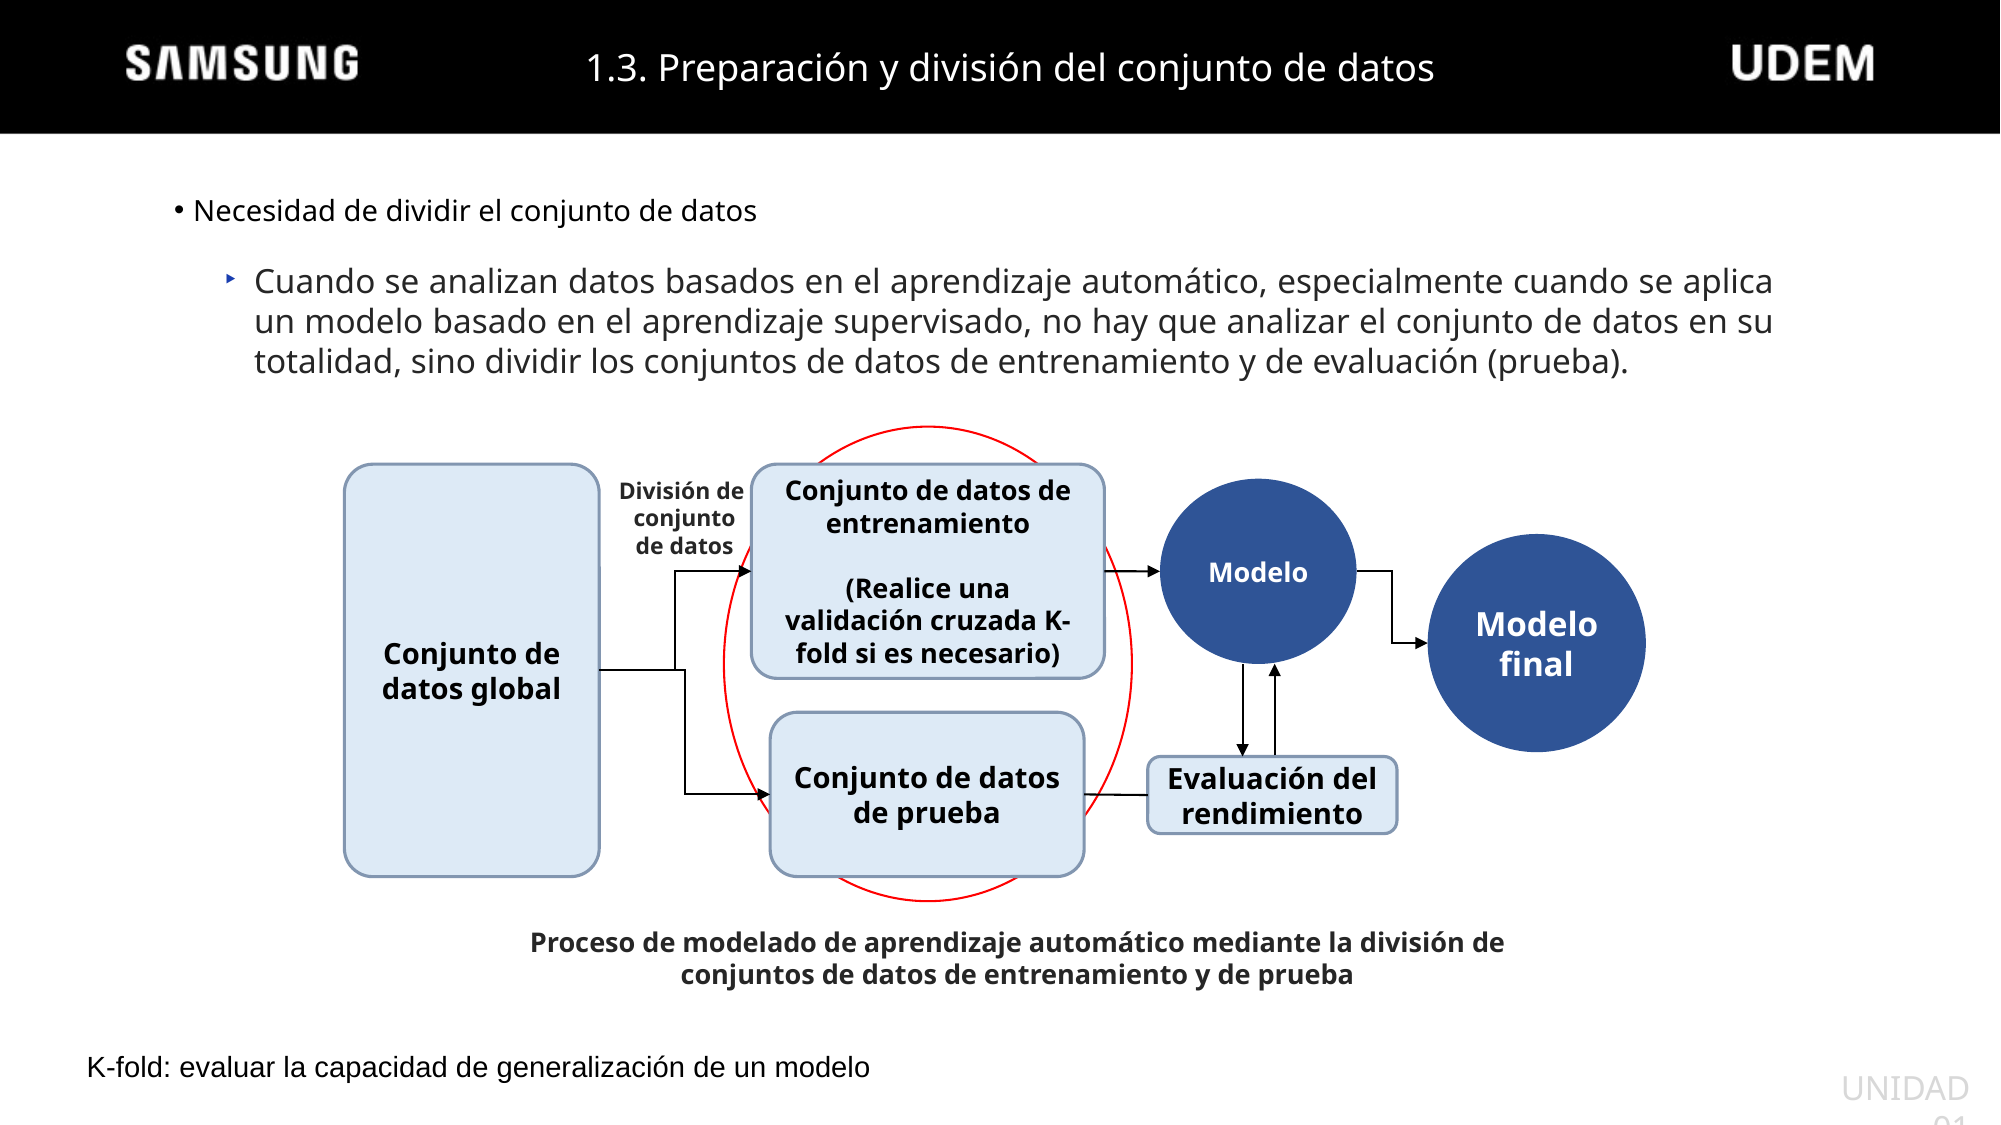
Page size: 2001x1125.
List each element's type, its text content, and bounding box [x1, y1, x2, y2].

text_box [856, 886, 1000, 902]
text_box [344, 463, 1647, 877]
text_box 1.3. Preparación y división del conjunto de datos [584, 44, 1480, 135]
text_box [820, 426, 1036, 462]
text_box Cuando se analizan datos basados en el aprendizaje automático, especialmente cuando se aplica un modelo basado en el aprendizaje supervisado, no hay que analizar el conjunto de datos en su totalidad, sino dividir los conjuntos de datos de entrenamiento y de evaluación (prueba). [224, 248, 1801, 392]
picture [0, 0, 2000, 1124]
text_box UNIDAD 01 [1800, 1067, 1971, 1125]
text_box Necesidad de dividir el conjunto de datos [174, 192, 1681, 228]
text_box Proceso de modelado de aprendizaje automático mediante la división de conjuntos de datos de entrenamiento y de prueba [512, 925, 1522, 991]
text_box K-fold: evaluar la capacidad de generalización de un modelo [71, 1041, 1072, 1091]
